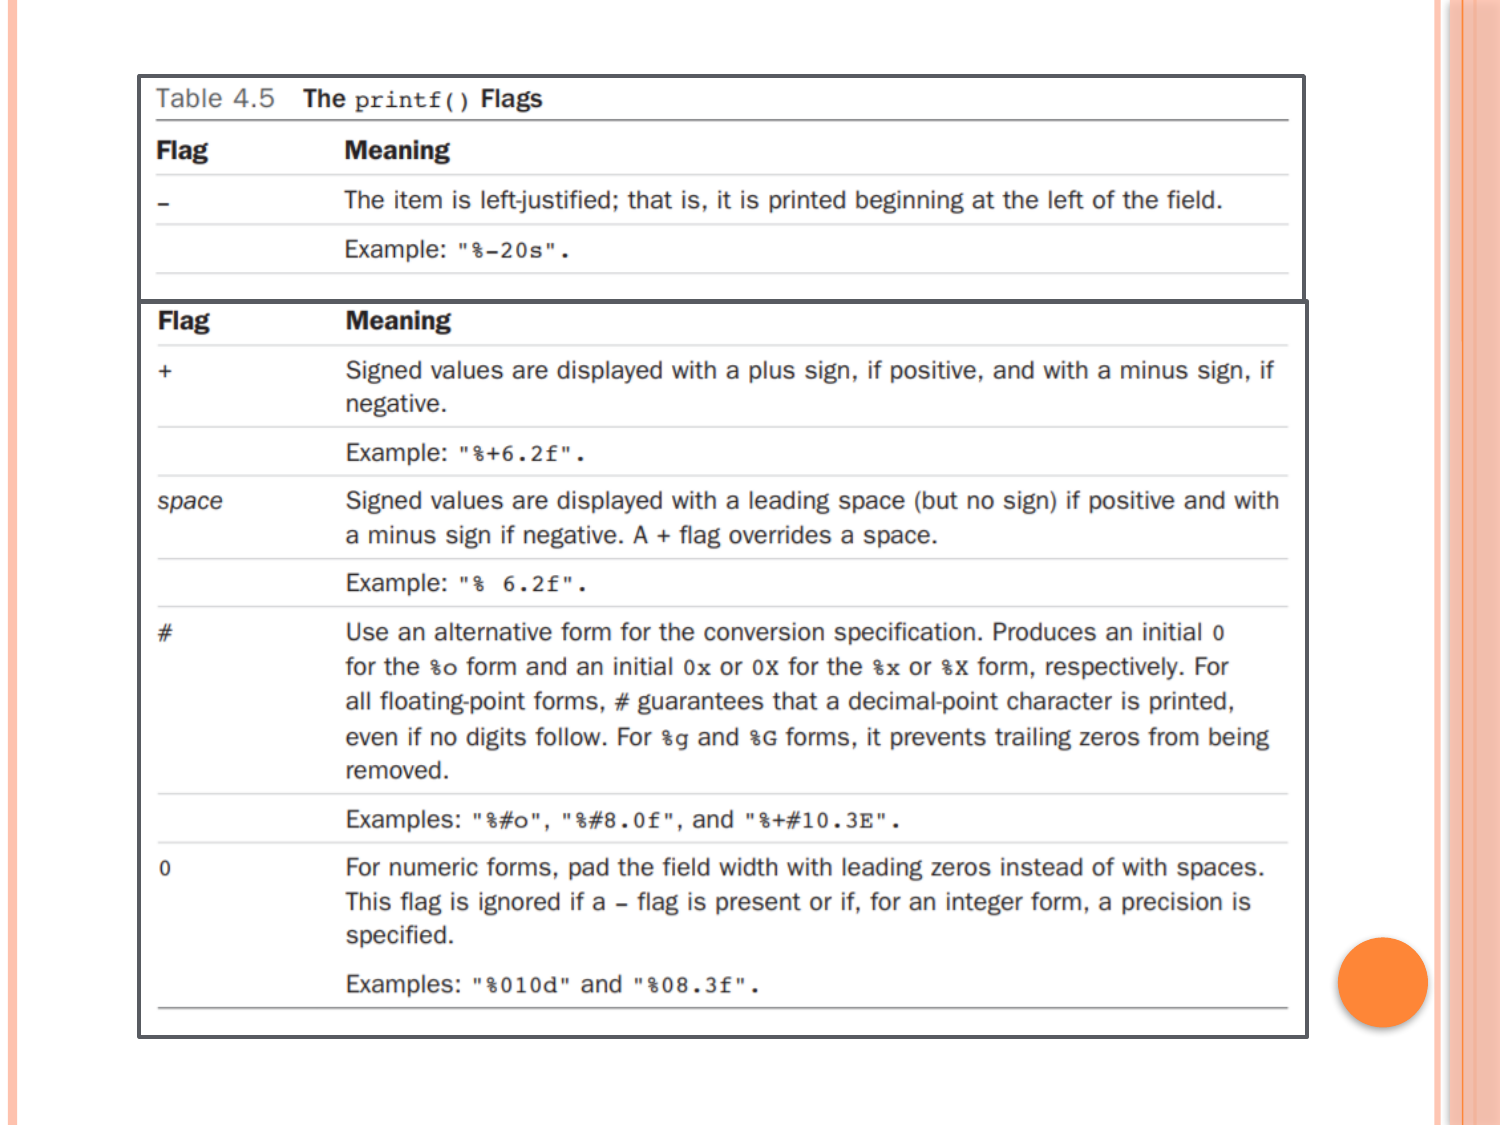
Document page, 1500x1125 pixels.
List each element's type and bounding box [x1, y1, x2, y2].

text_box [140, 77, 1306, 1036]
